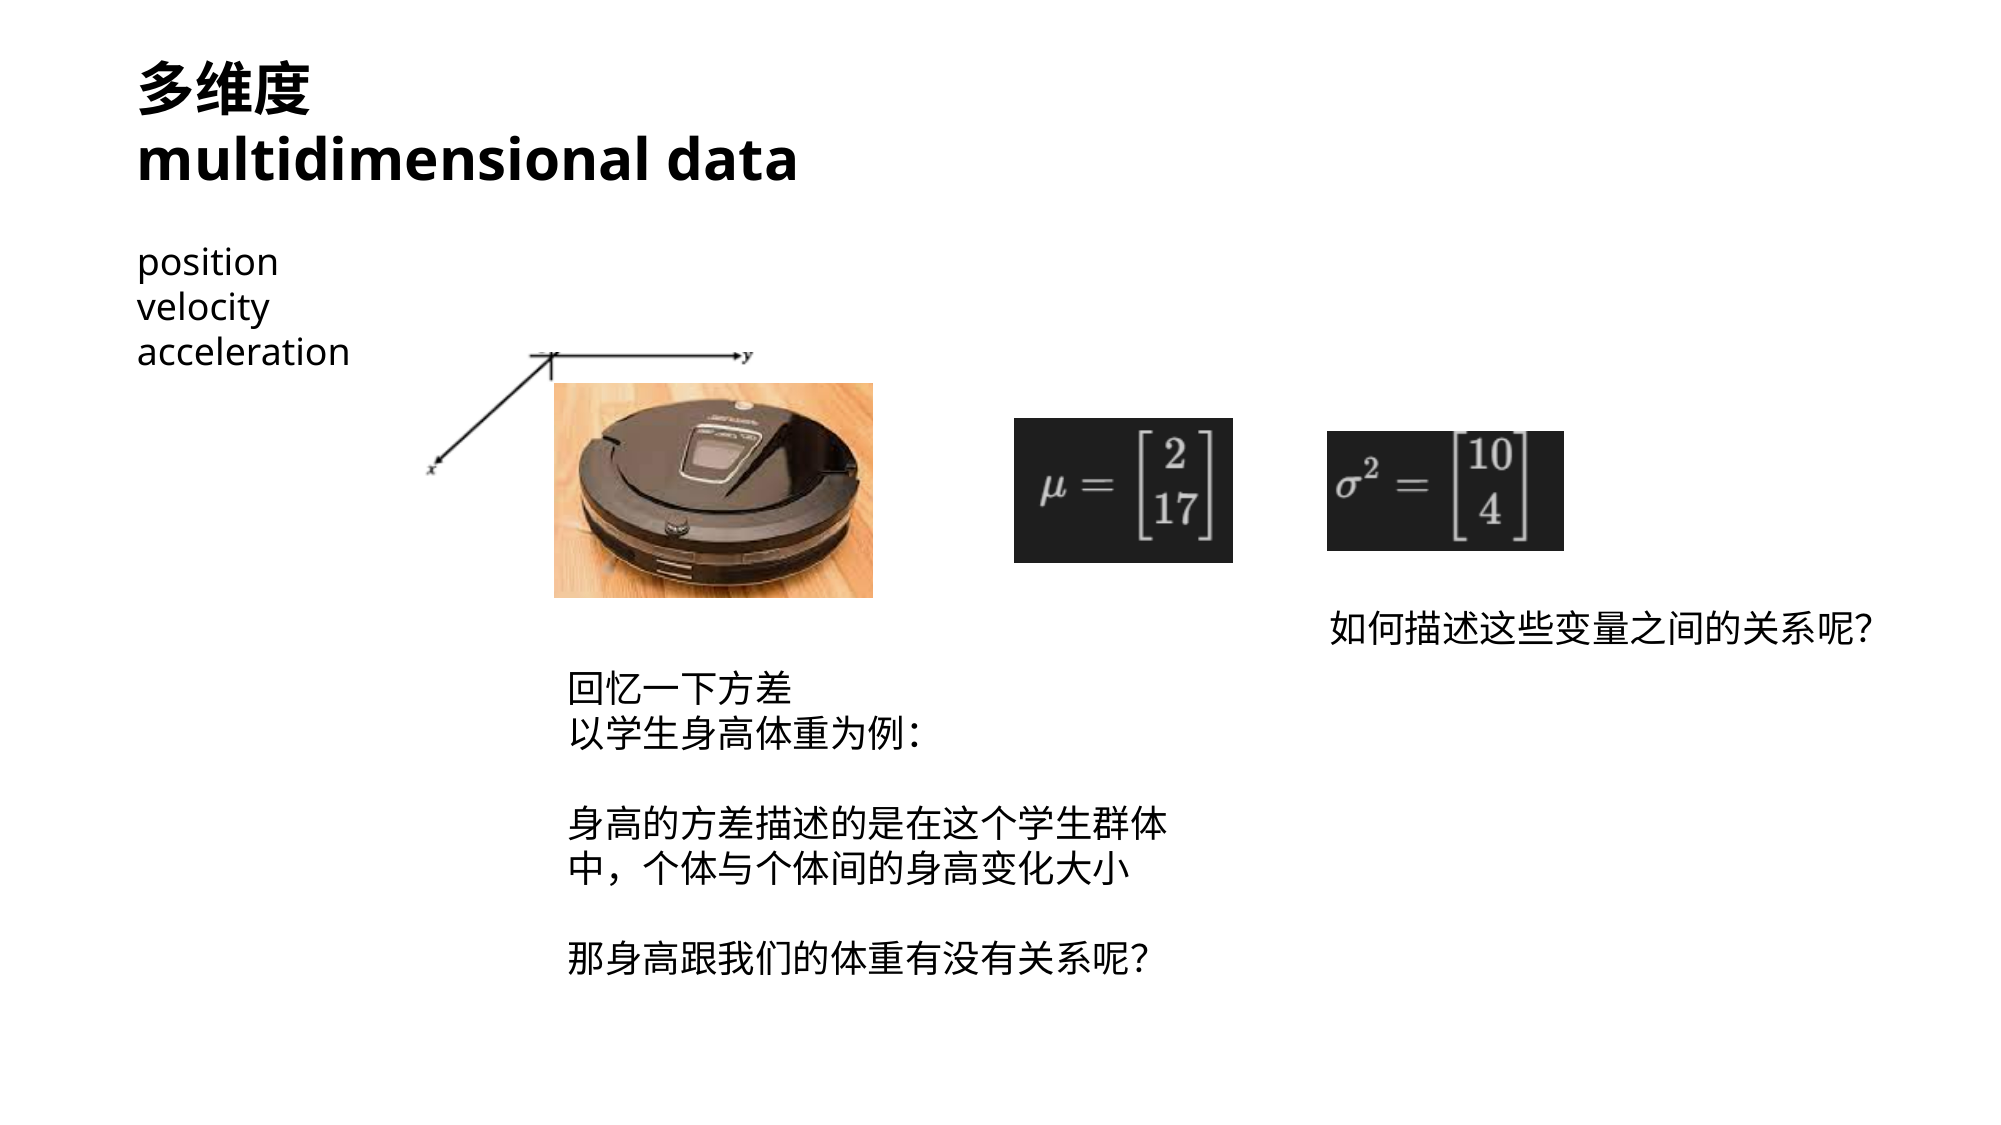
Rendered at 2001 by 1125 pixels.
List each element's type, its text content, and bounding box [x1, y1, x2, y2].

picture [1327, 431, 1564, 551]
picture [1014, 418, 1233, 563]
text_box 如何描述这些变量之间的关系呢？ [1315, 597, 1918, 658]
picture [413, 352, 873, 598]
text_box 回忆一下方差 以学生身高体重为例： 身高的方差描述的是在这个学生群体中，个体与个体间的身高变化大小 那身高跟我们的体重有没有关系呢？ [553, 658, 1192, 988]
text_box 多维度 multidimensional data position velocity acceleration [122, 45, 851, 380]
